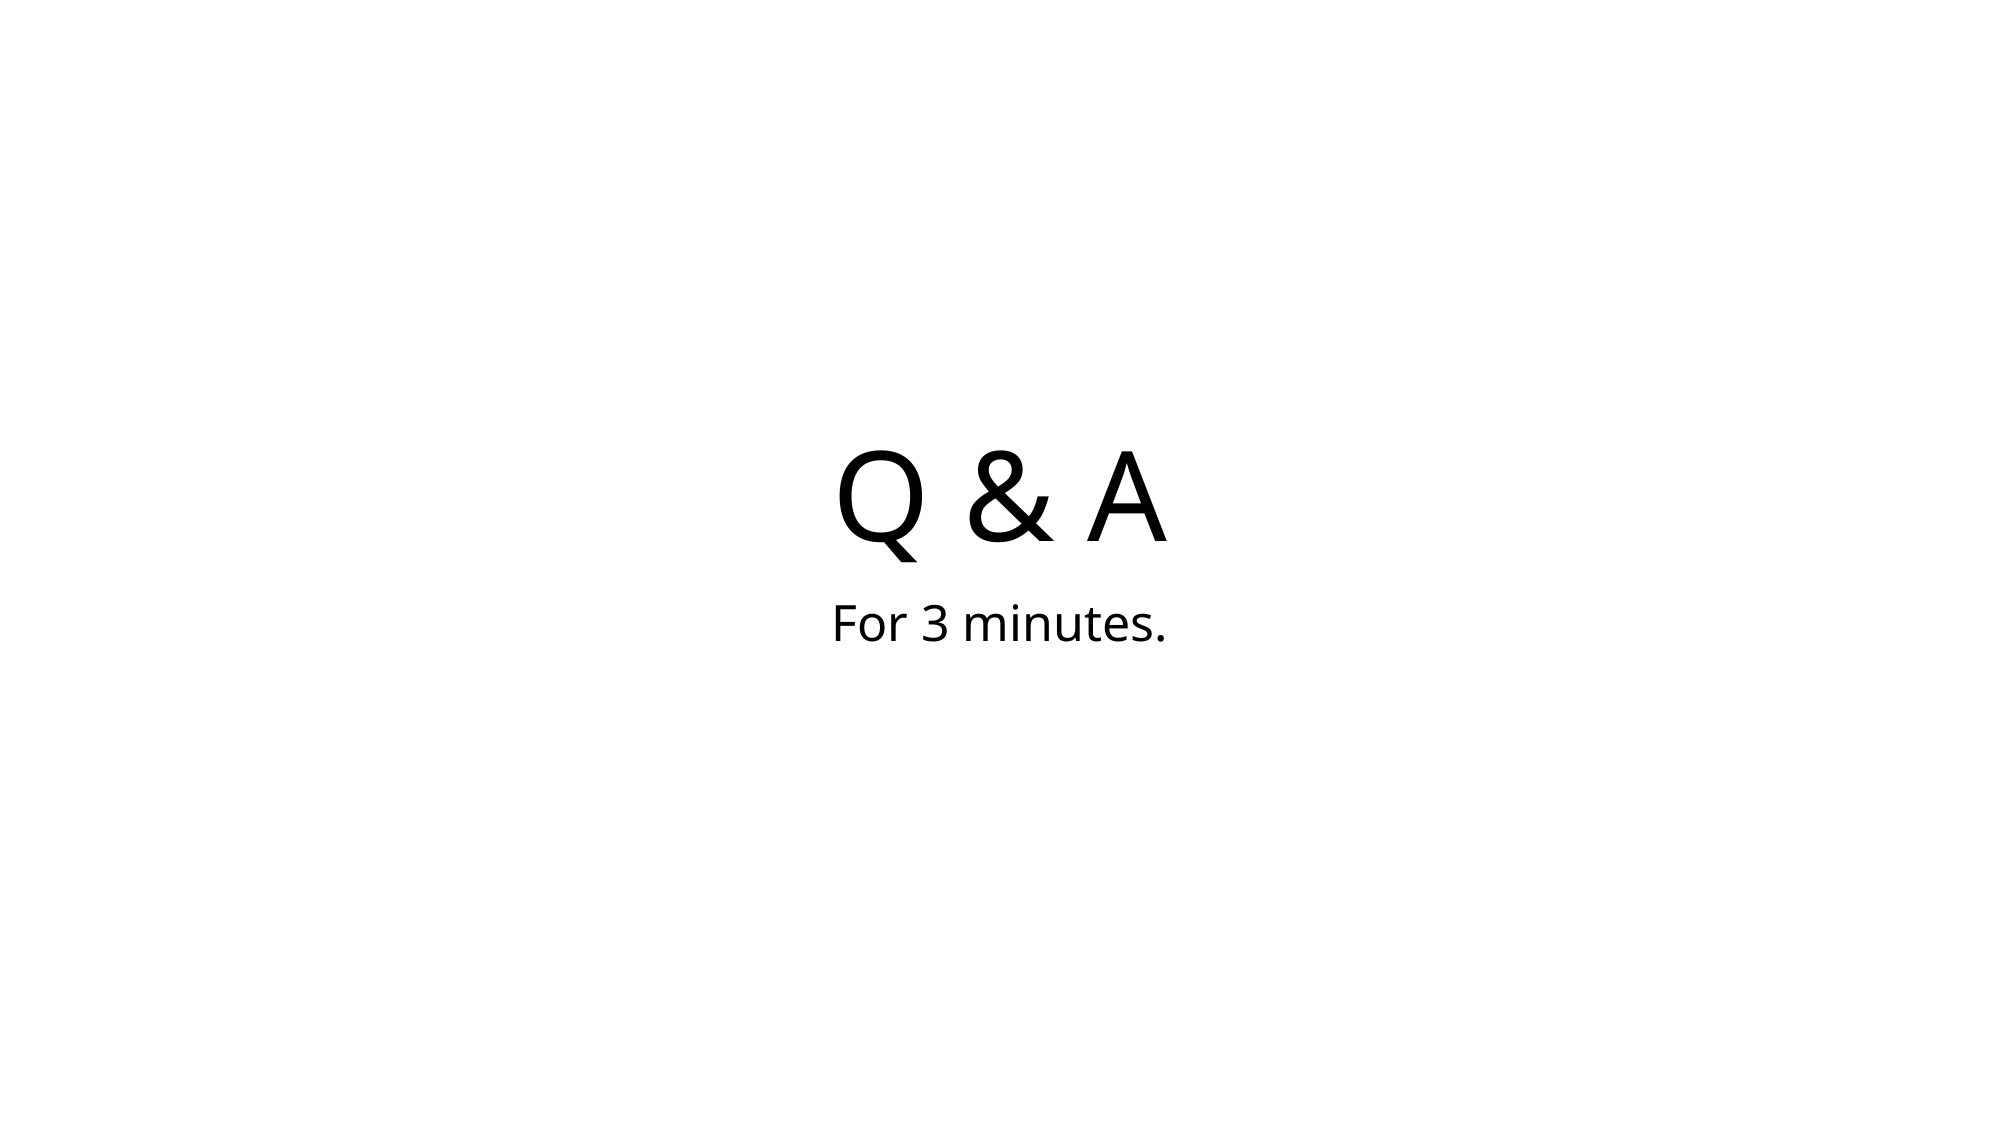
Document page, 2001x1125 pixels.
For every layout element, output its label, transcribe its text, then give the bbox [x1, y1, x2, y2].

subtitle For 3 minutes. [249, 590, 1750, 863]
title Q & A [249, 184, 1750, 576]
